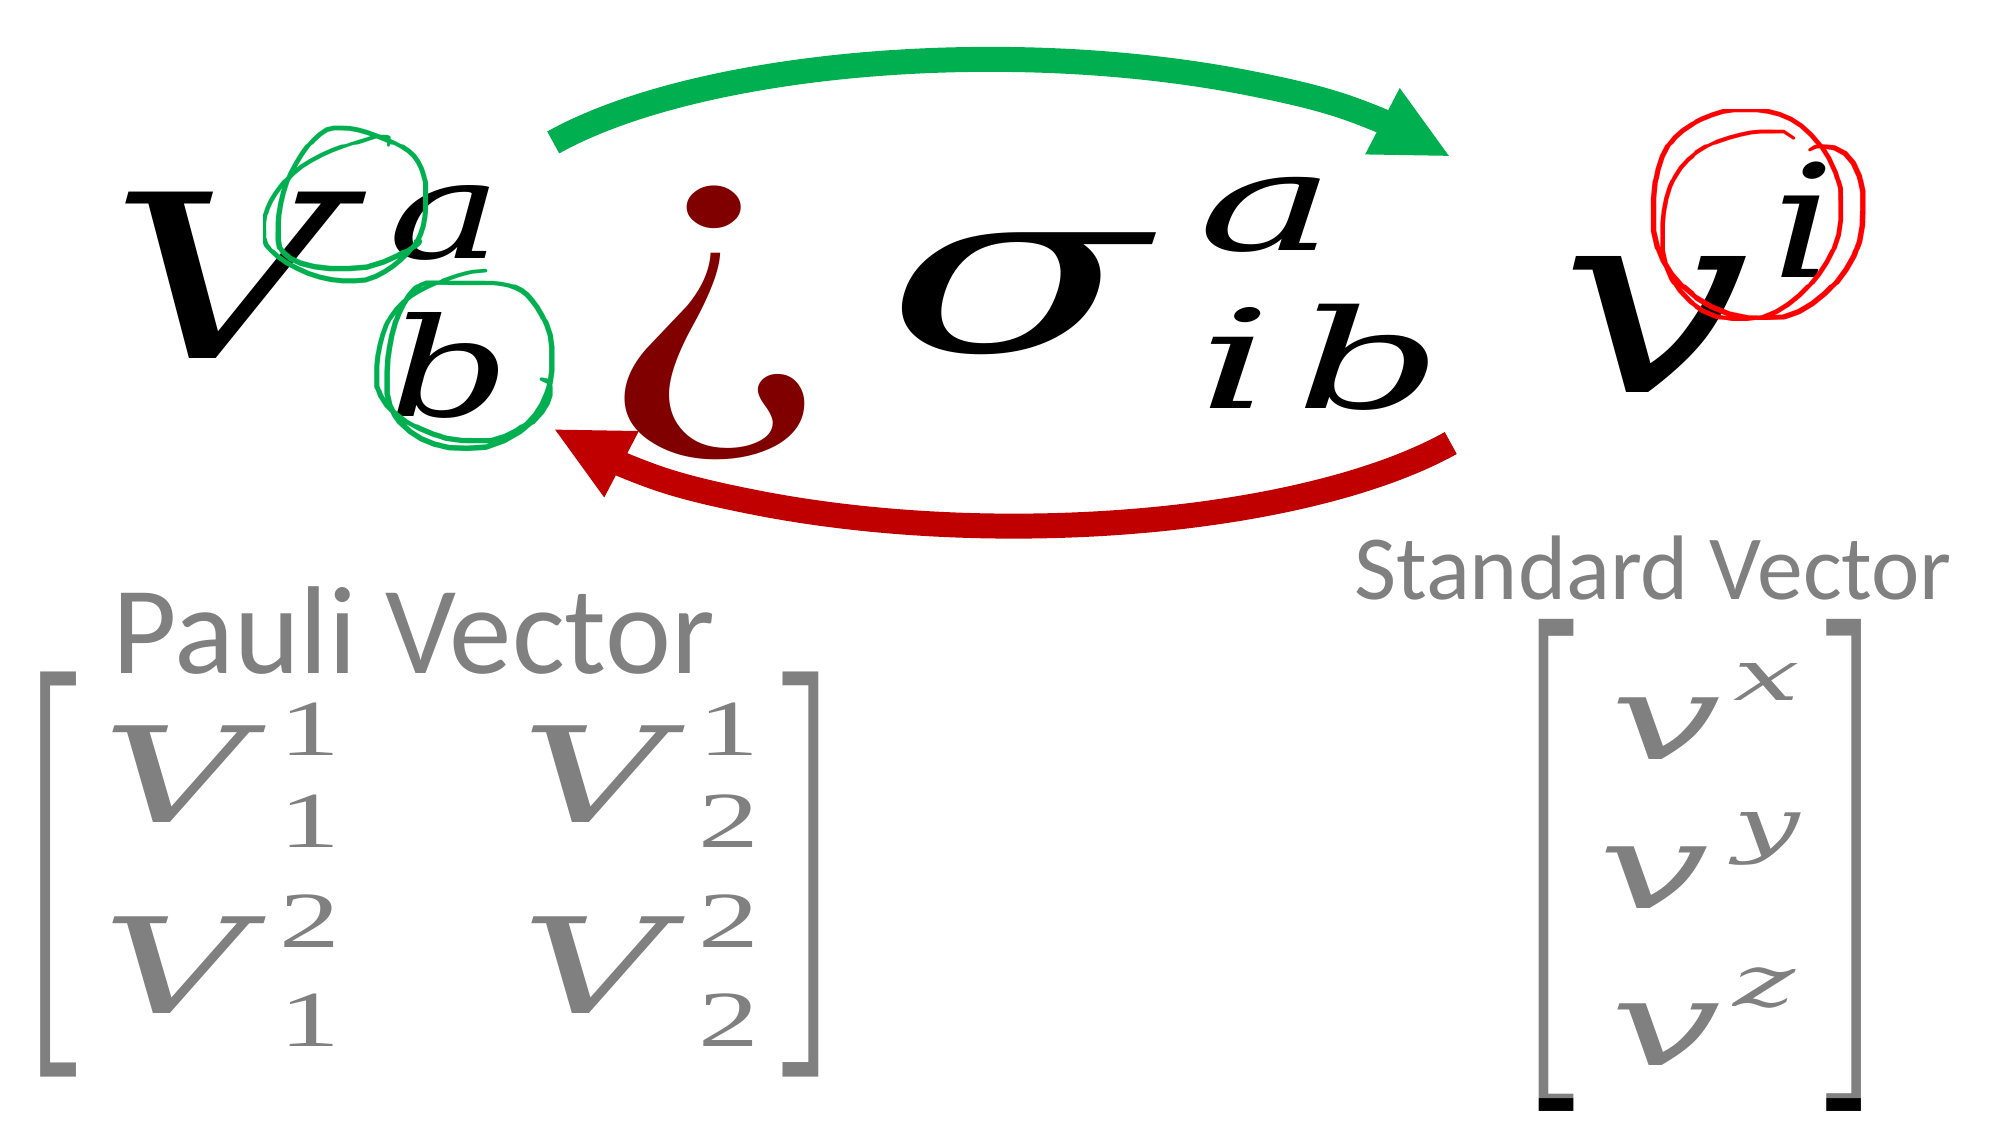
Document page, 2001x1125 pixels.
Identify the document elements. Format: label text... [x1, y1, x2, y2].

text_box [0, 556, 1933, 1099]
text_box [629, 58, 1351, 109]
picture [263, 109, 1874, 460]
text_box Pauli Vector [67, 540, 761, 706]
text_box [610, 460, 1418, 527]
text_box Standard Vector [1307, 500, 2000, 626]
